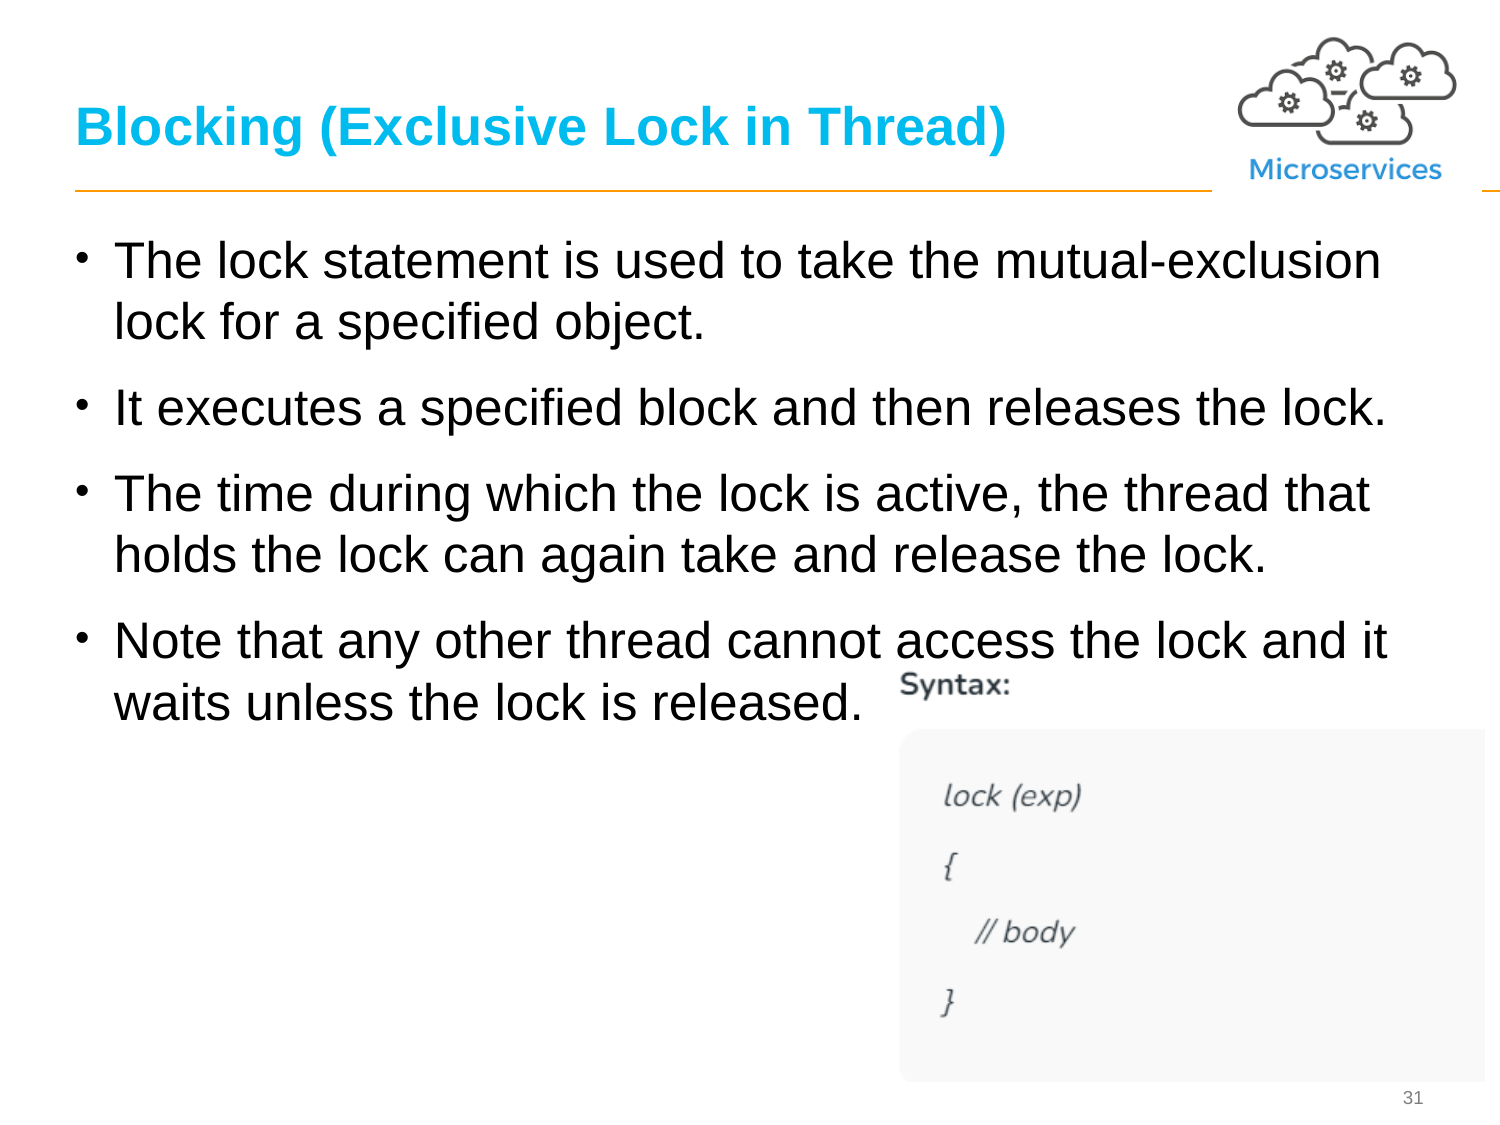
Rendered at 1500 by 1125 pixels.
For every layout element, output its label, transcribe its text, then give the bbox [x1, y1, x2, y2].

list The lock statement is used to take the mutual-exclusion lock for a specified object. It executes a specified block and then releases the lock. The time during which the lock is active, the thread that holds the lock can again take and release the lock. Note that any other thread cannot access the lock and it waits unless the lock is released. [75, 226, 1425, 825]
title Blocking (Exclusive Lock in Thread) [75, 27, 1422, 157]
picture [887, 662, 1485, 1082]
picture [1212, 1, 1482, 203]
